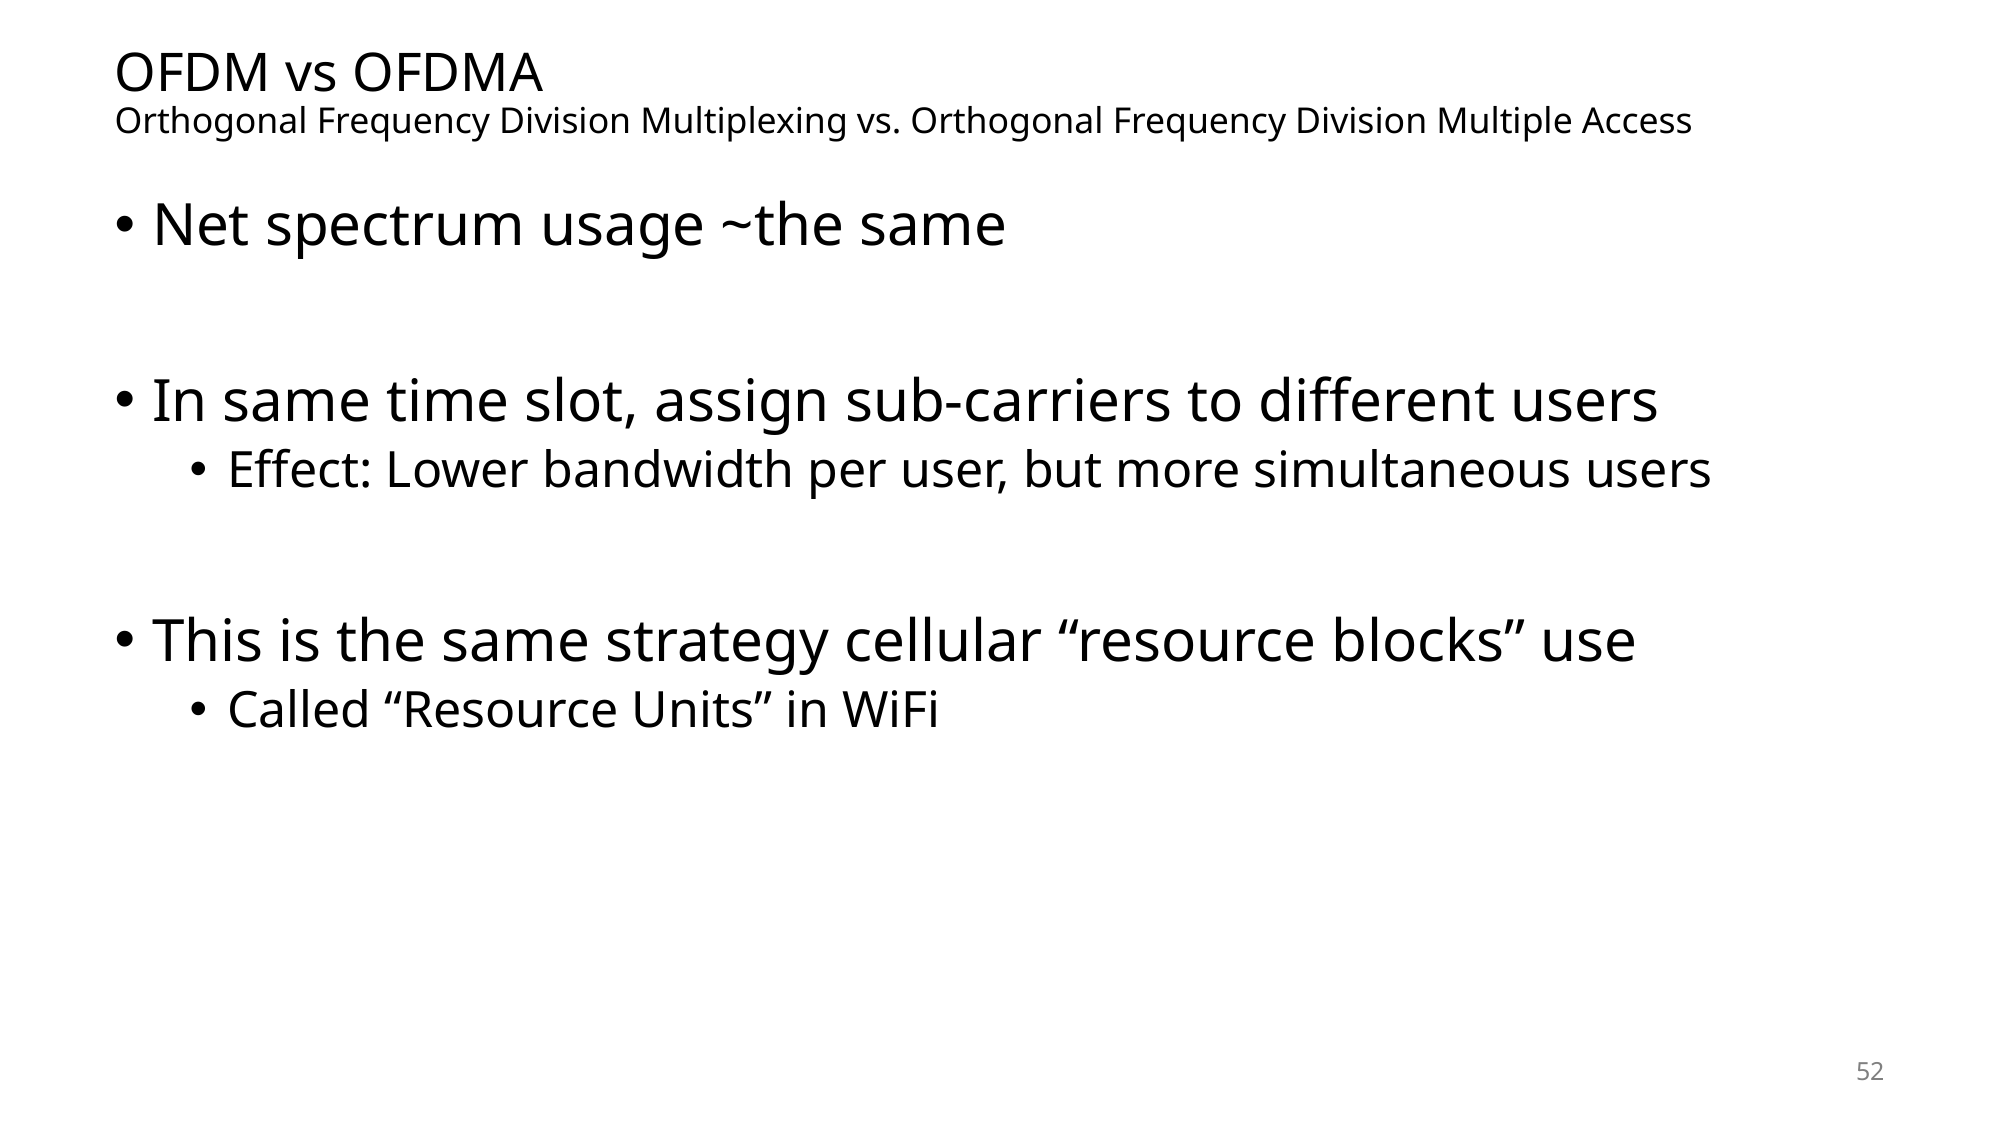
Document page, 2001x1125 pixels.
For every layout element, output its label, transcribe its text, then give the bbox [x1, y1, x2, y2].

title OFDM vs OFDMA Orthogonal Frequency Division Multiplexing vs. Orthogonal Frequency Division Multiple Access [99, 37, 1900, 150]
list Net spectrum usage ~the same In same time slot, assign sub-carriers to different users Effect: Lower bandwidth per user, but more simultaneous users This is the same strategy cellular “resource blocks” use Called “Resource Units” in WiFi [99, 187, 1900, 1013]
slide_number 52 [1749, 1042, 1900, 1103]
